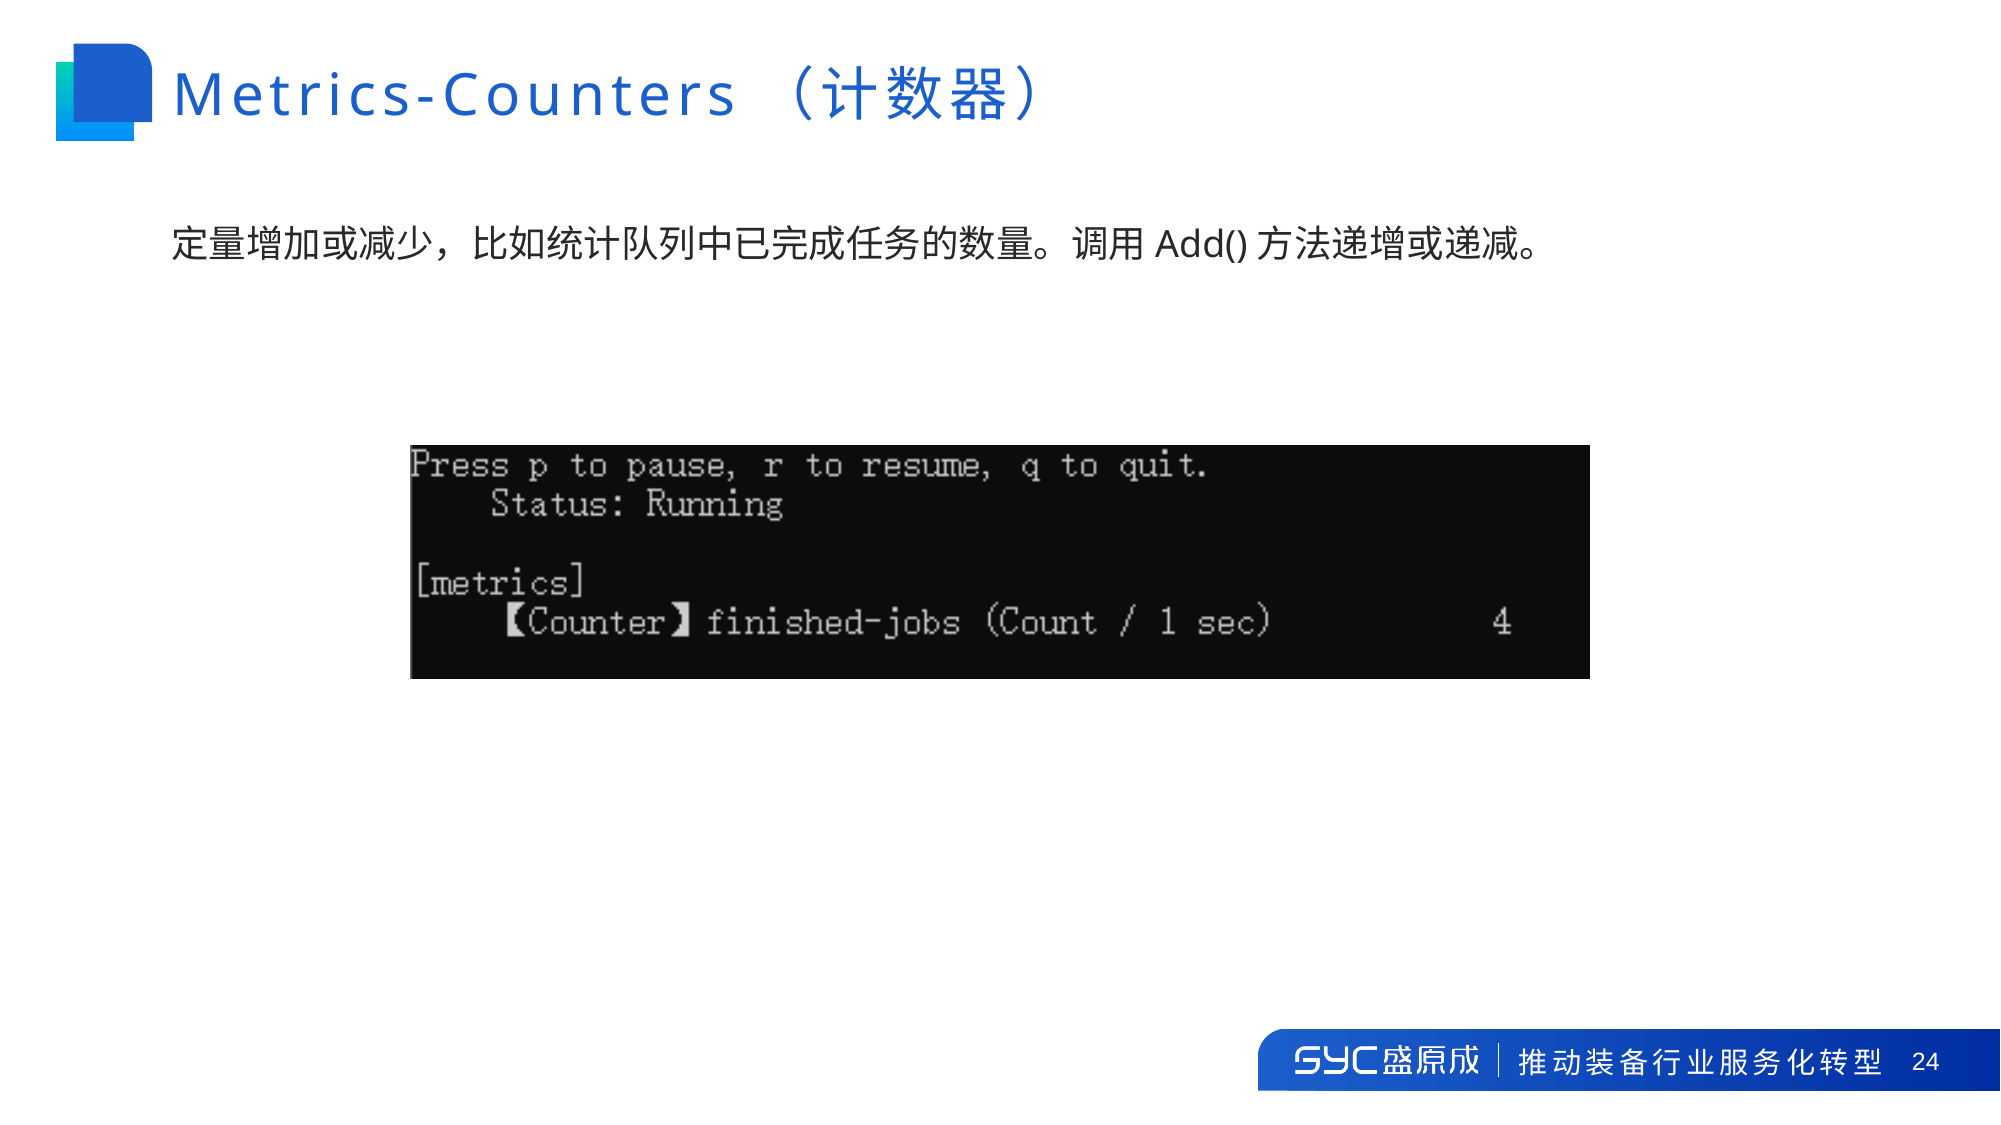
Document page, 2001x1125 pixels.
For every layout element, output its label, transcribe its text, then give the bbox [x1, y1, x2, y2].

title Metrics-Counters（计数器） [157, 38, 1883, 146]
picture [1289, 1034, 1484, 1084]
text_box 定量增加或减少，比如统计队列中已完成任务的数量。调用Add()方法递增或递减。 [156, 199, 1770, 273]
picture [409, 445, 1590, 679]
